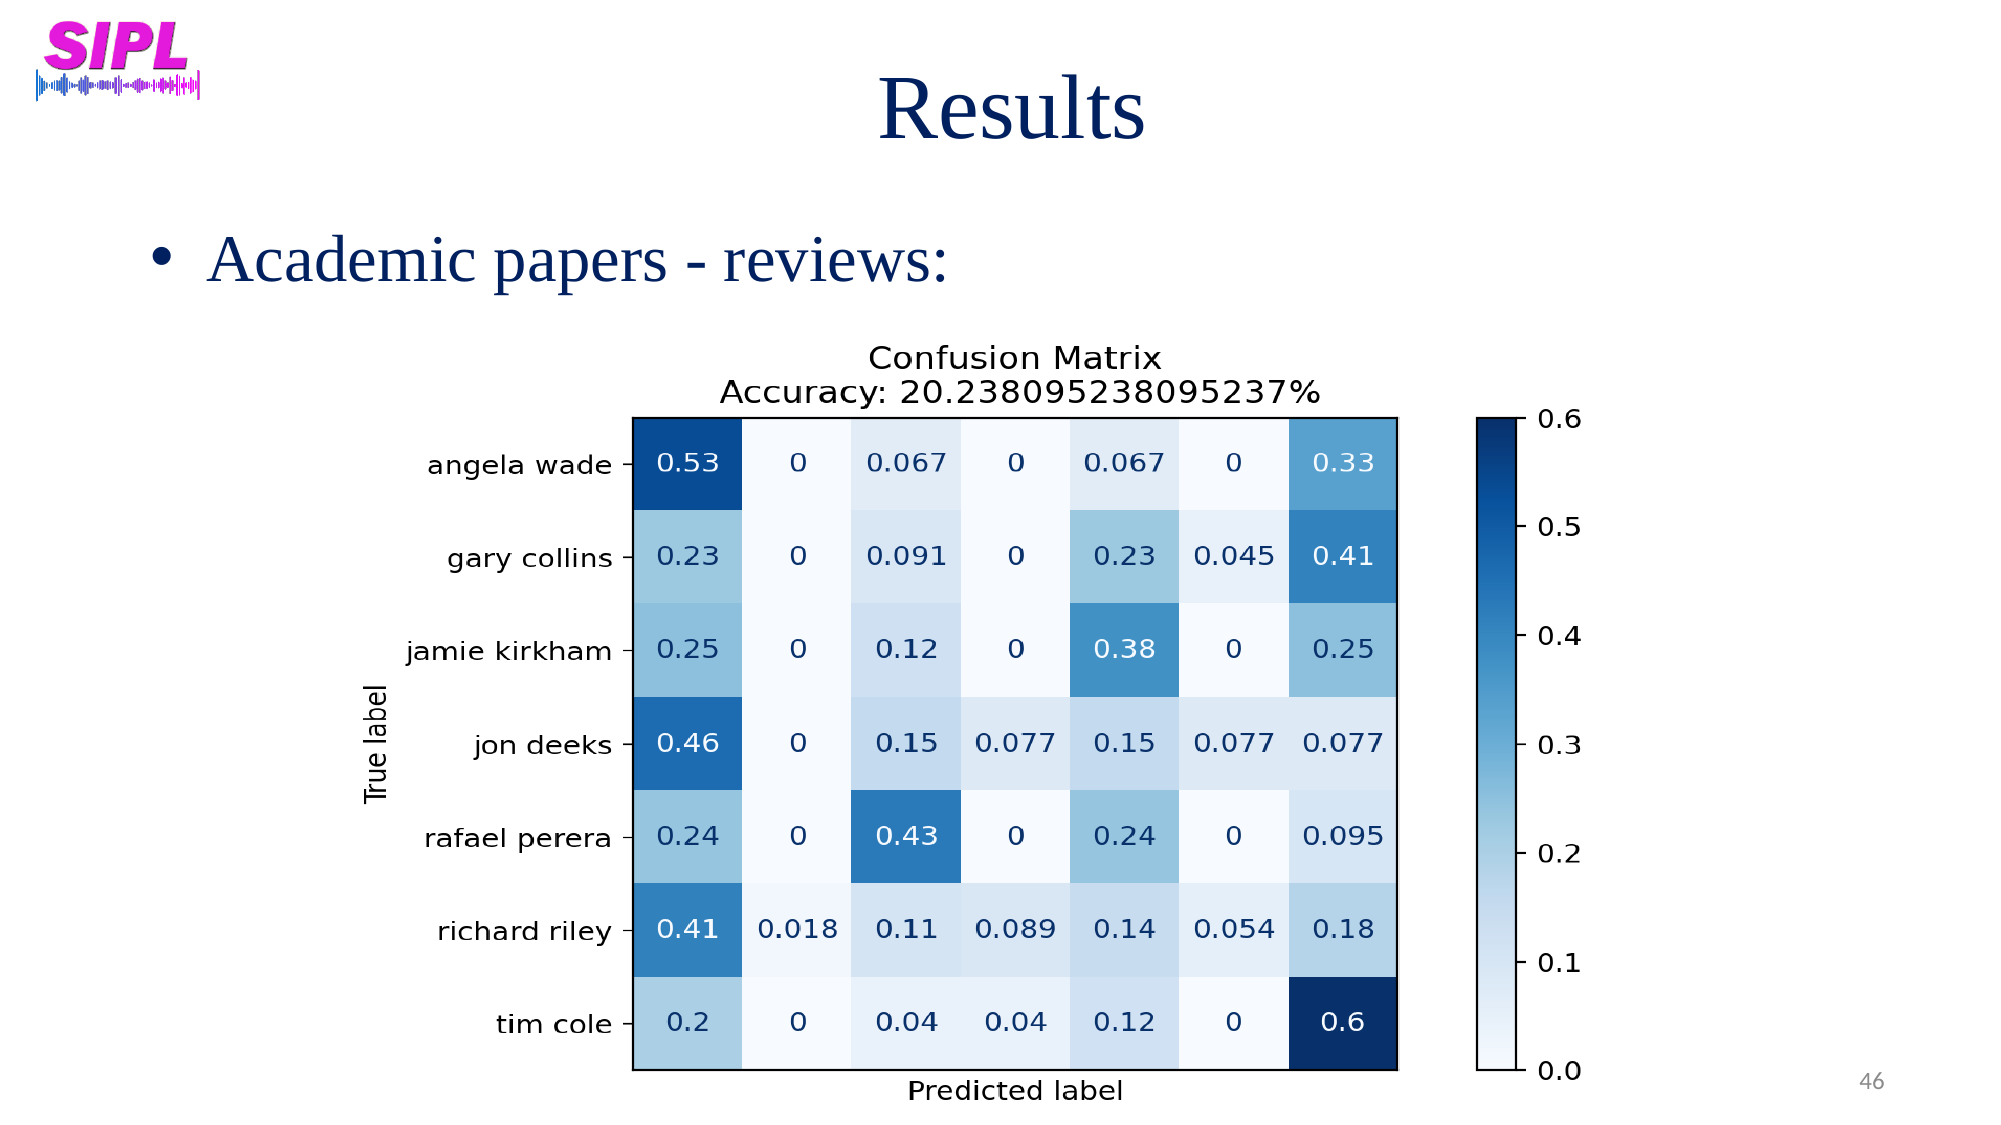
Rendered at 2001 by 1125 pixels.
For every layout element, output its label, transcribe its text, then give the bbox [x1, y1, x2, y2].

picture [312, 336, 1688, 1118]
text_box [0, 207, 1638, 988]
slide_number 46 [1692, 1050, 1900, 1110]
picture [24, 15, 112, 104]
text_box Academic papers - reviews: [135, 207, 1890, 325]
title Results [112, 7, 1913, 196]
